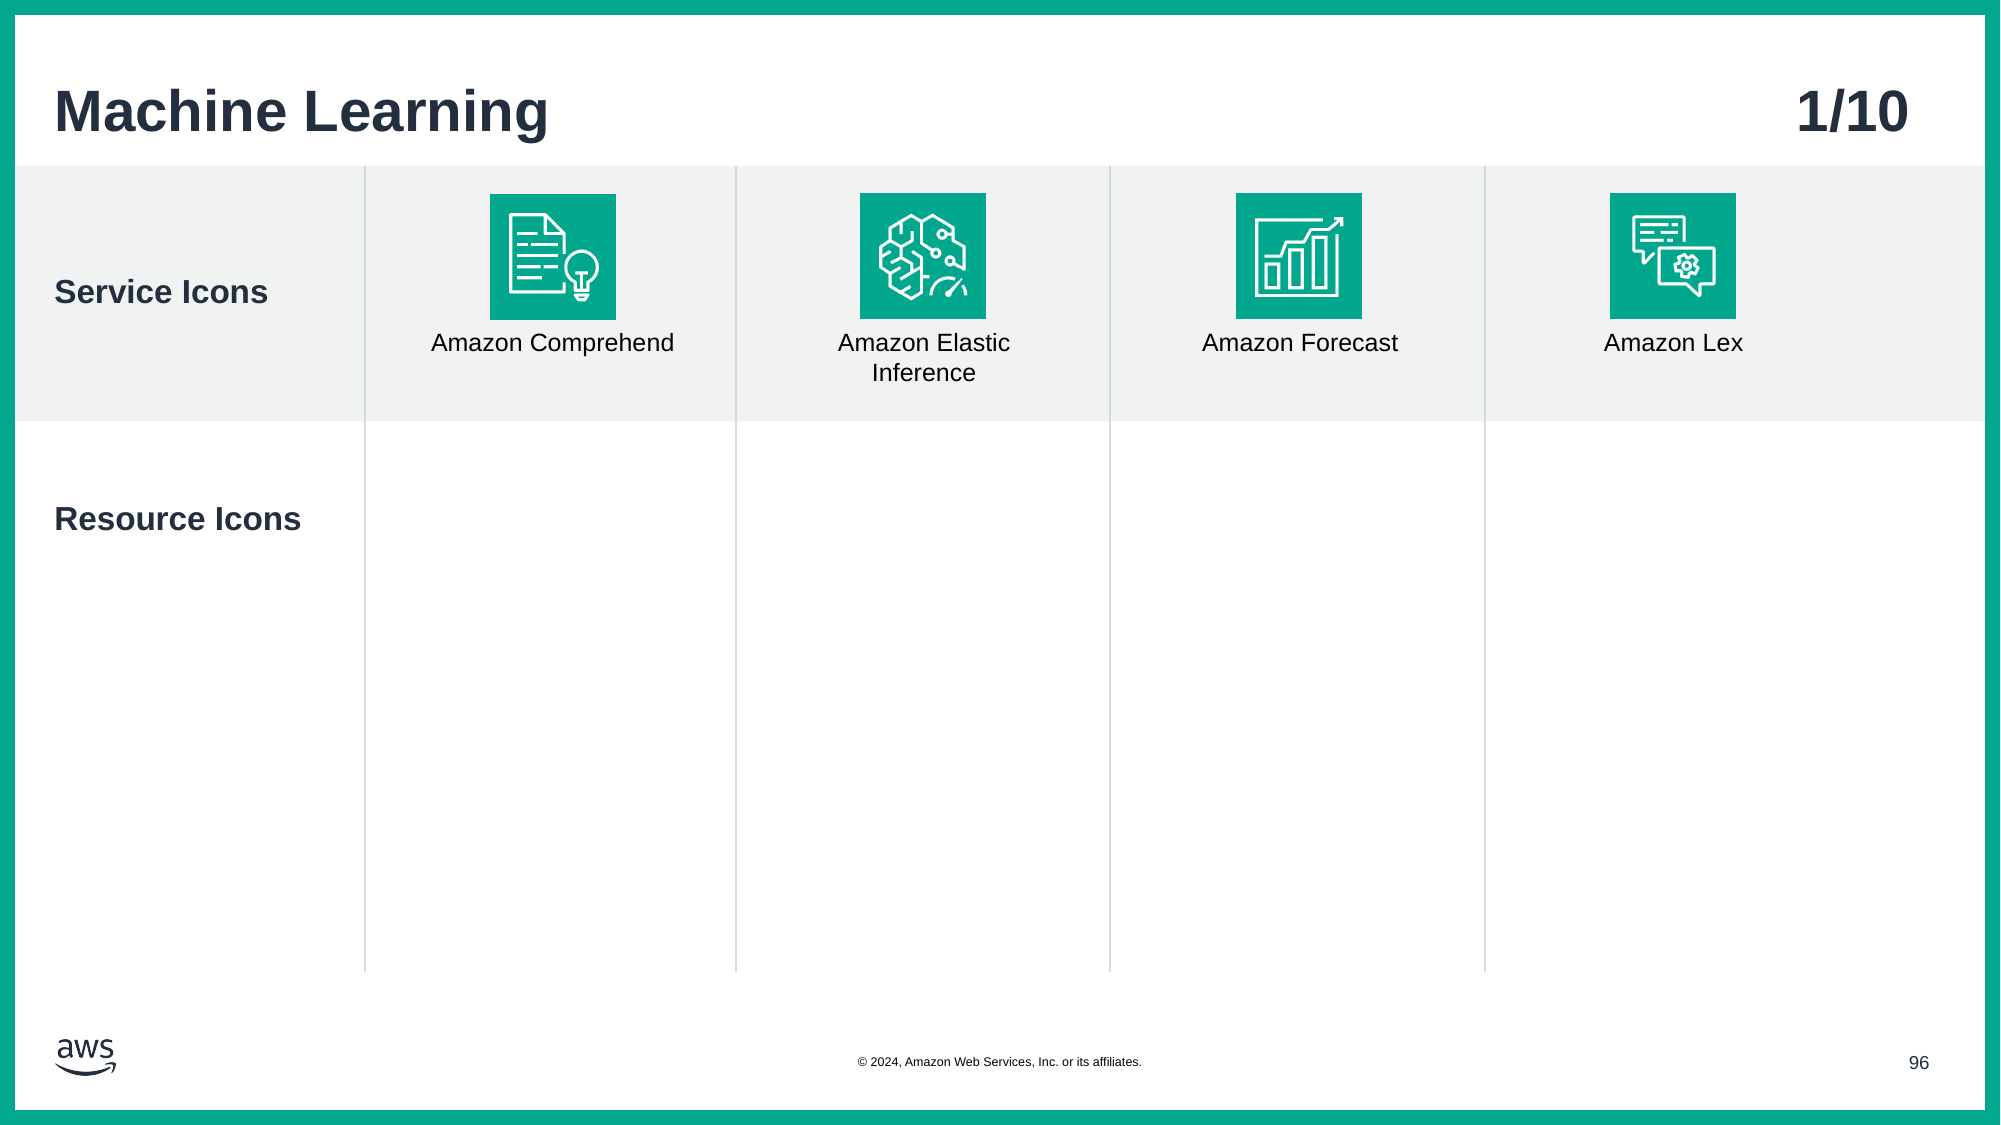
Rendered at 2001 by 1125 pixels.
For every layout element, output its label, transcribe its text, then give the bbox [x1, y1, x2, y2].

text_box Amazon Elastic Inference [736, 319, 1109, 394]
picture [490, 194, 616, 320]
text_box Amazon Lex [1493, 319, 1855, 364]
picture [1610, 193, 1736, 319]
title Machine Learning 1/10 [39, 59, 1945, 166]
footer © 2024, Amazon Web Services, Inc. or its affiliates. [662, 1031, 1338, 1092]
text_box Amazon Comprehend [369, 319, 735, 364]
slide_number 96 [1494, 1031, 1945, 1092]
text_box Amazon Forecast [1113, 319, 1484, 364]
picture [55, 1039, 116, 1076]
picture [1236, 193, 1362, 319]
picture [860, 193, 986, 319]
